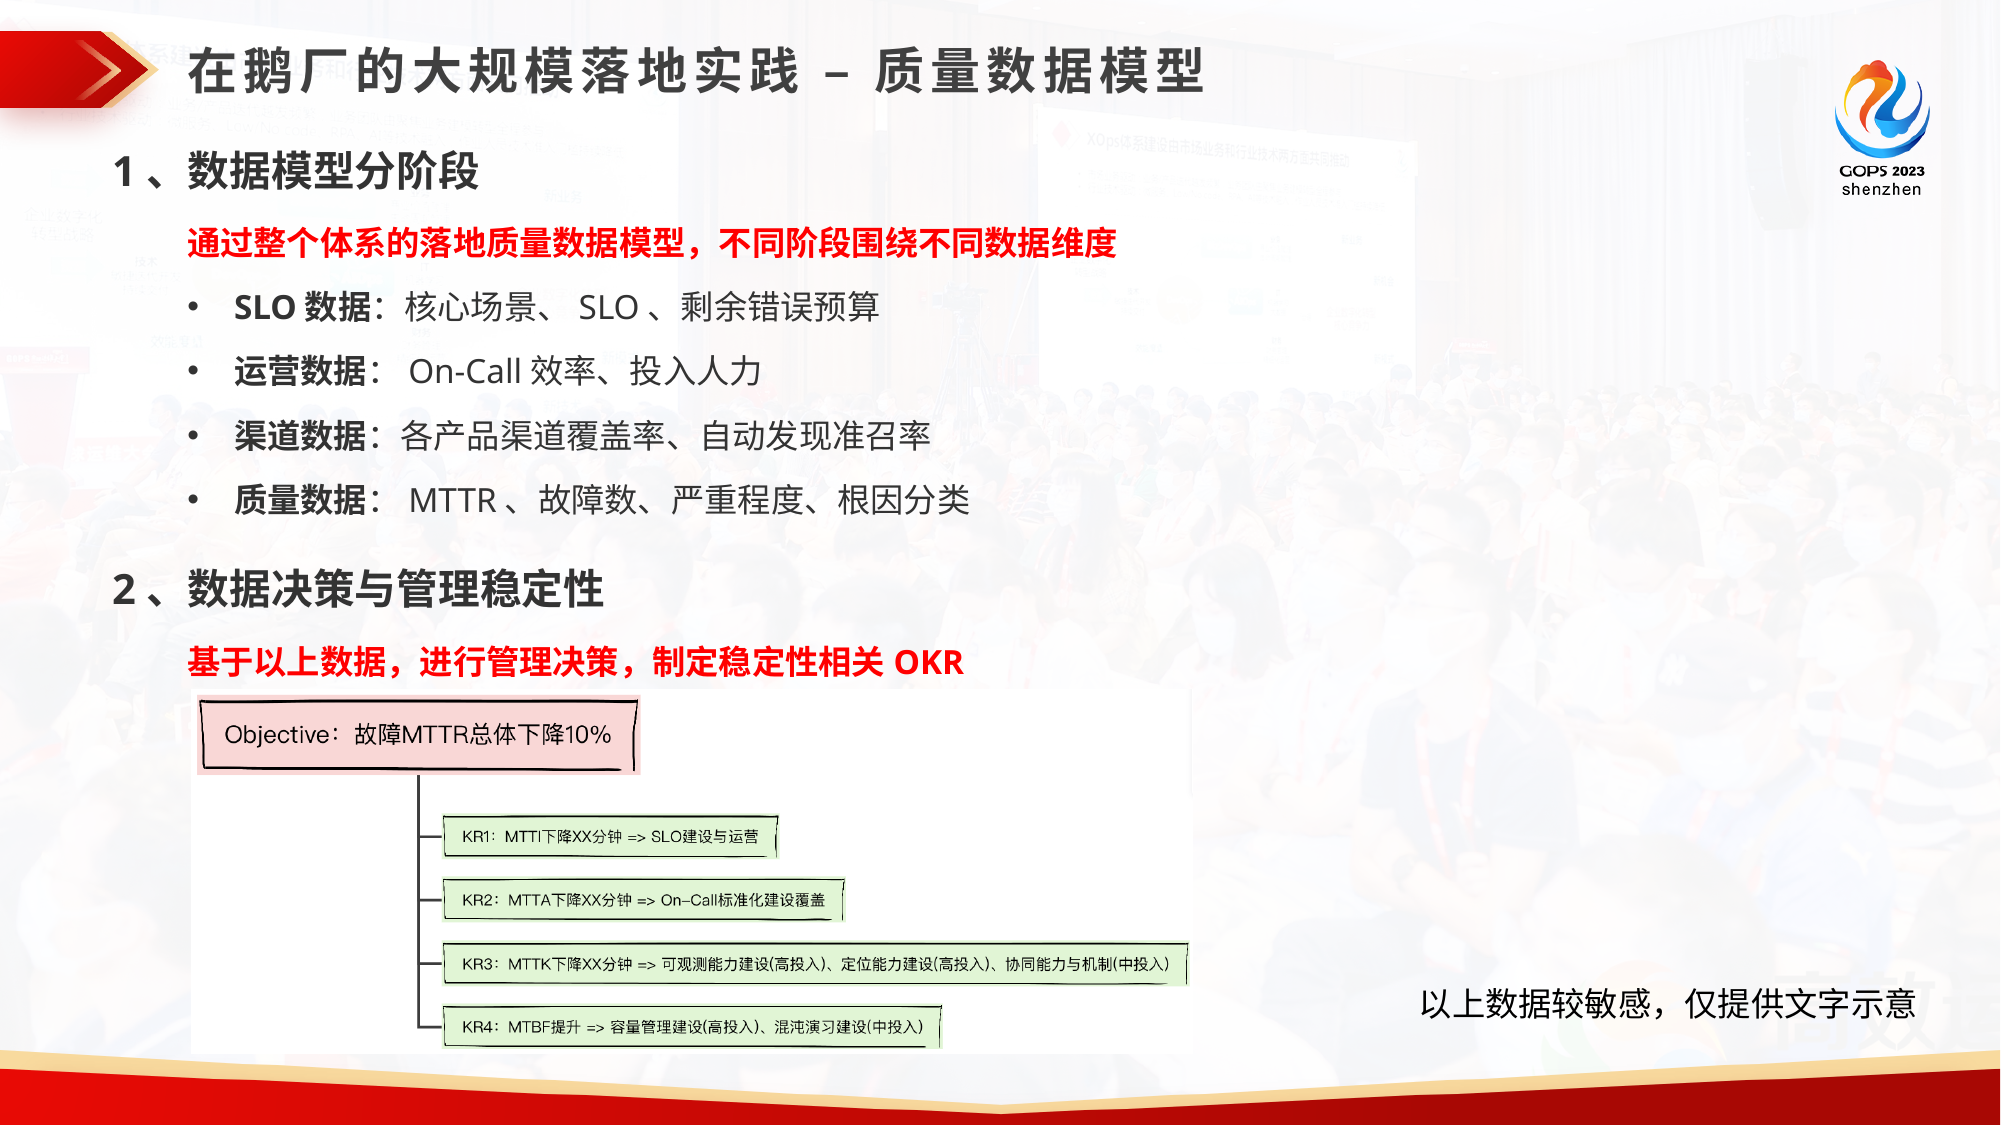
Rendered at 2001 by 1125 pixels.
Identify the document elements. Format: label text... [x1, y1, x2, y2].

text_box 2、数据决策与管理稳定性 [97, 555, 854, 621]
picture [0, 0, 2001, 1125]
text_box 1、数据模型分阶段 [97, 136, 854, 202]
text_box 以上数据较敏感，仅提供文字示意 [1404, 975, 1961, 1031]
text_box 通过整个体系的落地质量数据模型，不同阶段围绕不同数据维度 SLO数据：核心场景、SLO、剩余错误预算 运营数据：On-Call效率、投入人力 渠道数据：各产品渠道覆盖率、自动发现准召率 质量数据：MTTR、故障数、严重程度、根因分类 [172, 202, 1389, 527]
text_box 在鹅厂的大规模落地实践 – 质量数据模型 [172, 31, 1446, 107]
text_box 基于以上数据，进行管理决策，制定稳定性相关OKR [172, 633, 1174, 689]
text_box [0, 31, 159, 108]
